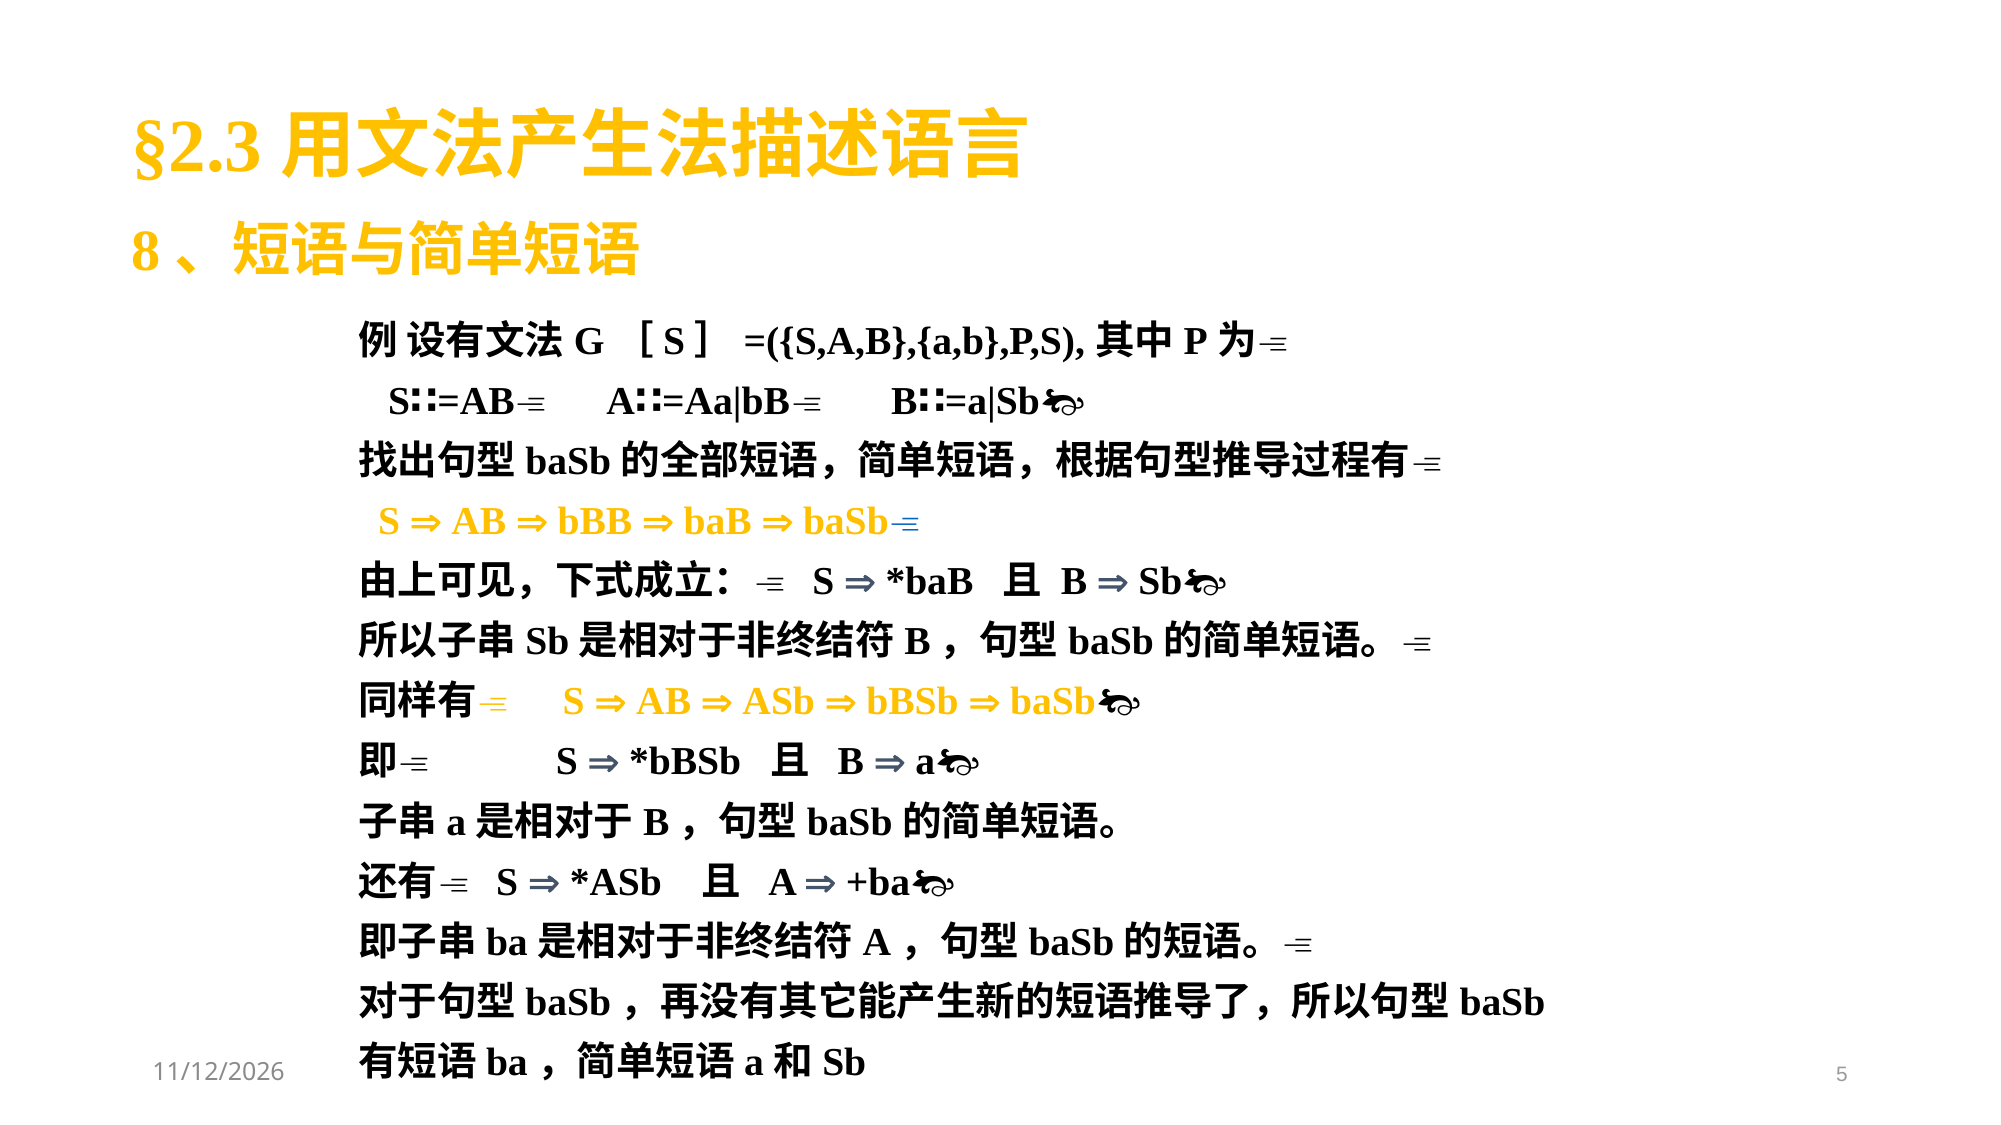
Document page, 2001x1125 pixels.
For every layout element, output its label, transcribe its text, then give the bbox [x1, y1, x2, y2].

slide_number 5 [1561, 1042, 1863, 1103]
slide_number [137, 1042, 337, 1103]
text_box 例 设有文法G［S］=({S,A,B},{a,b},P,S),其中P为 S∷=AB A∷=Aa|bB B∷=a|Sb 找出句型baSb的全部短语，简单短语，根据句型推导过程有 S  AB  bBB  baB  baSb 由上可见，下式成立： S  *baB 且 B  Sb 所以子串Sb是相对于非终结符B，句型baSb的简单短语。 同样有 S  AB  ASb  bBSb  baSb 即 S  *bBSb 且 B  a 子串a是相对于B，句型baSb的简单短语。 还有 S  *ASb 且 A  +ba 即子串ba是相对于非终结符A，句型baSb的短语。 对于句型baSb，再没有其它能产生新的短语推导了，所以句型baSb 有短语ba，简单短语a和Sb [337, 321, 1561, 1103]
text_box §2.3用文法产生法描述语言 8、短语与简单短语 [110, 71, 1561, 321]
